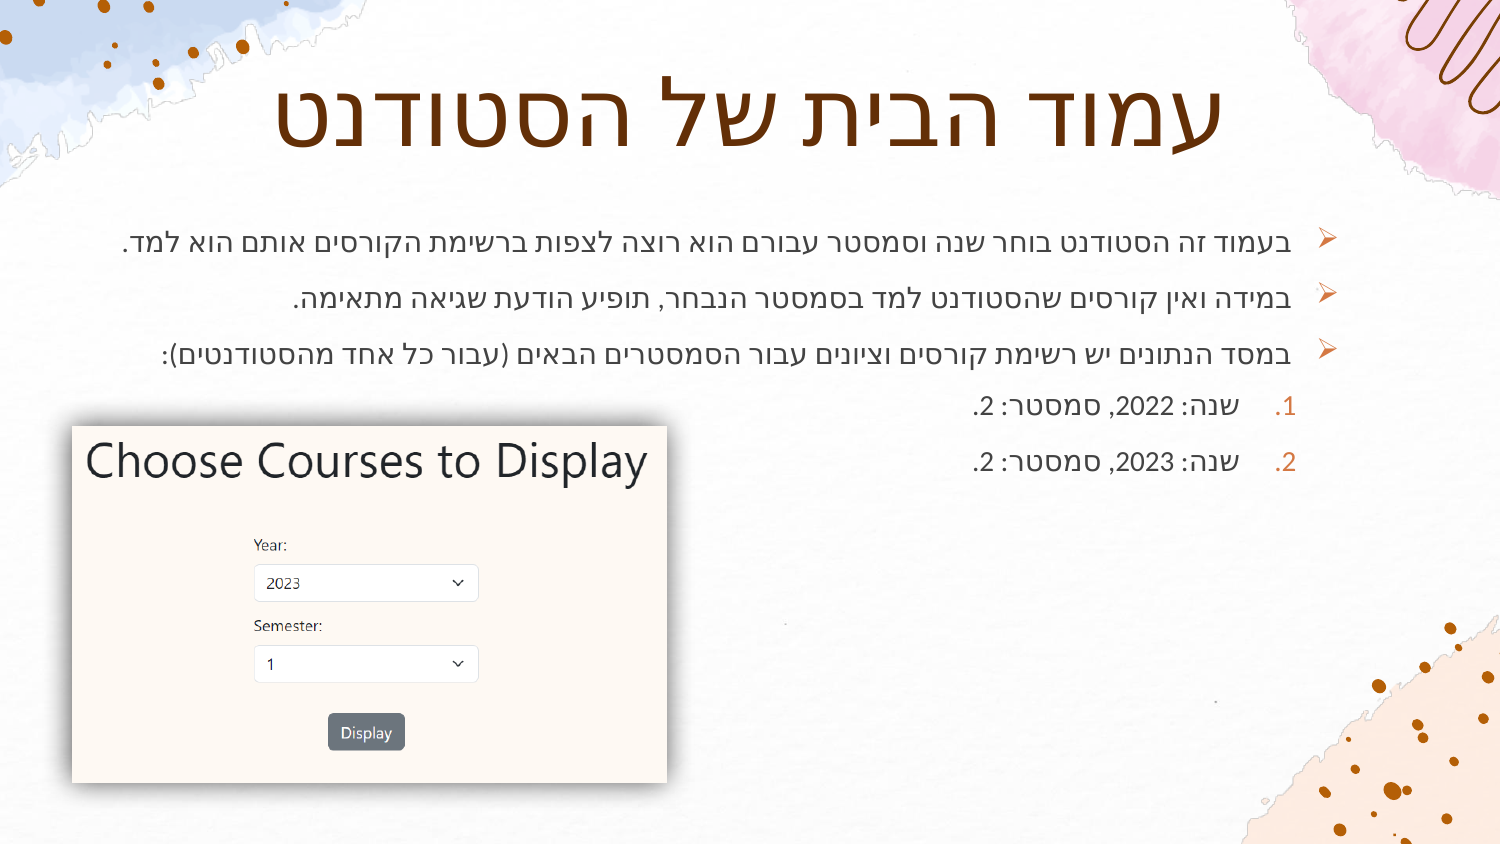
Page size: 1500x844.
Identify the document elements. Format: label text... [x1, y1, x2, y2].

picture [1443, 0, 1500, 81]
title עמוד הבית של הסטודנט [120, 61, 1380, 156]
text_box שנה: 2022, סמסטר: 2. שנה: 2023, סמסטר: 2. [937, 379, 1337, 520]
text_box בעמוד זה הסטודנט בוחר שנה וסמסטר עבורם הוא רוצה לצפות ברשימת הקורסים אותם הוא למד. במידה ואין קורסים שהסטודנט למד בסמסטר הנבחר, תופיע הודעת שגיאה מתאימה. במסד הנתונים יש רשימת קורסים וציונים עבור הסמסטרים הבאים (עבור כל אחד מהסטודנטים): [84, 216, 1380, 413]
picture [1408, 0, 1456, 48]
picture [1472, 62, 1500, 111]
picture [0, 0, 1500, 844]
picture [1268, 0, 1500, 285]
